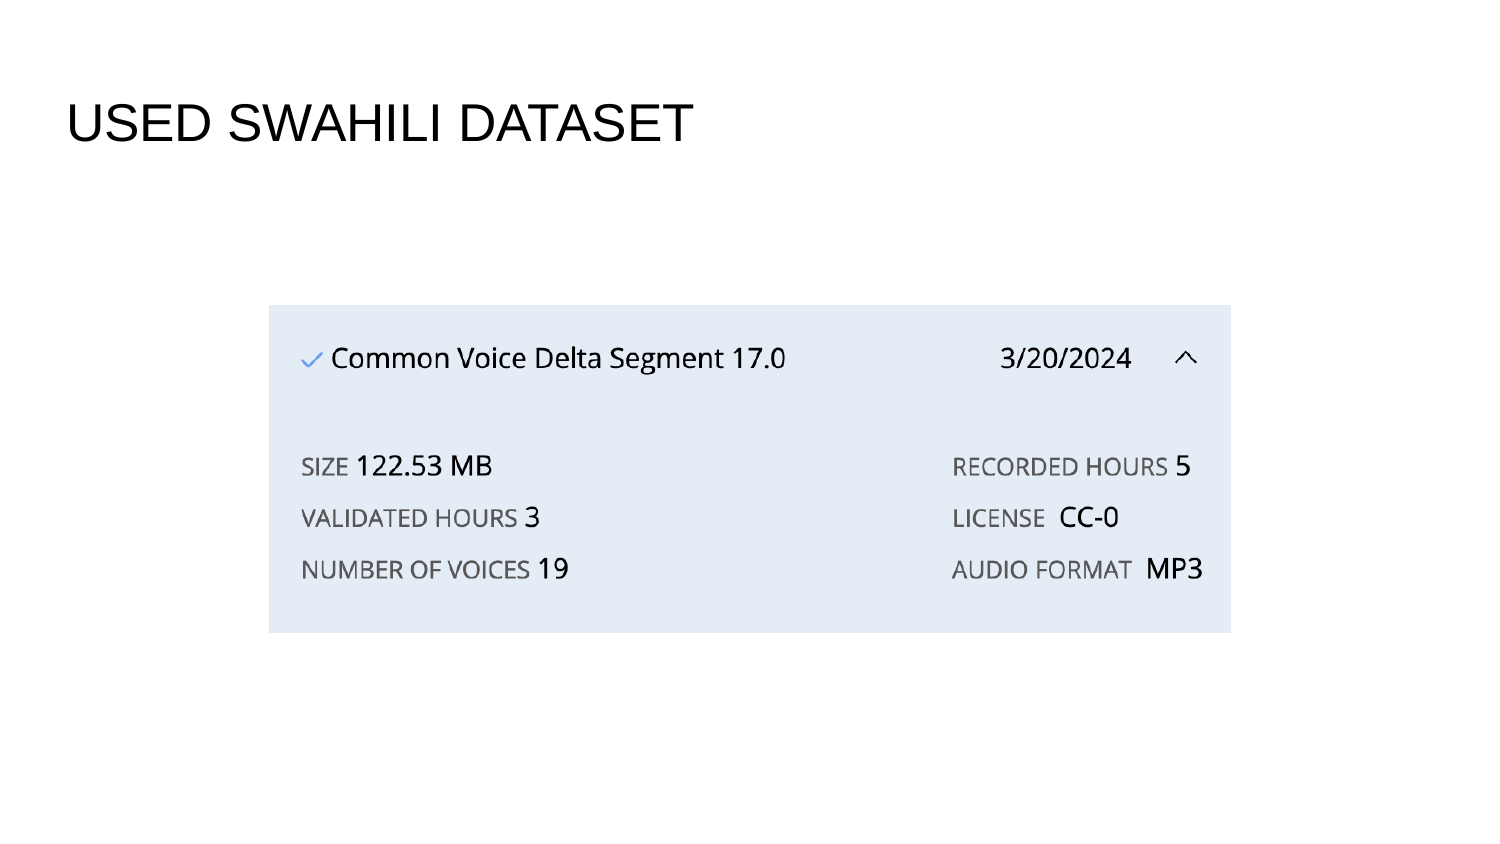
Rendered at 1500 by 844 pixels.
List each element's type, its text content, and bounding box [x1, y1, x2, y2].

title USED SWAHILI DATASET [51, 72, 1449, 167]
picture [269, 305, 1231, 633]
